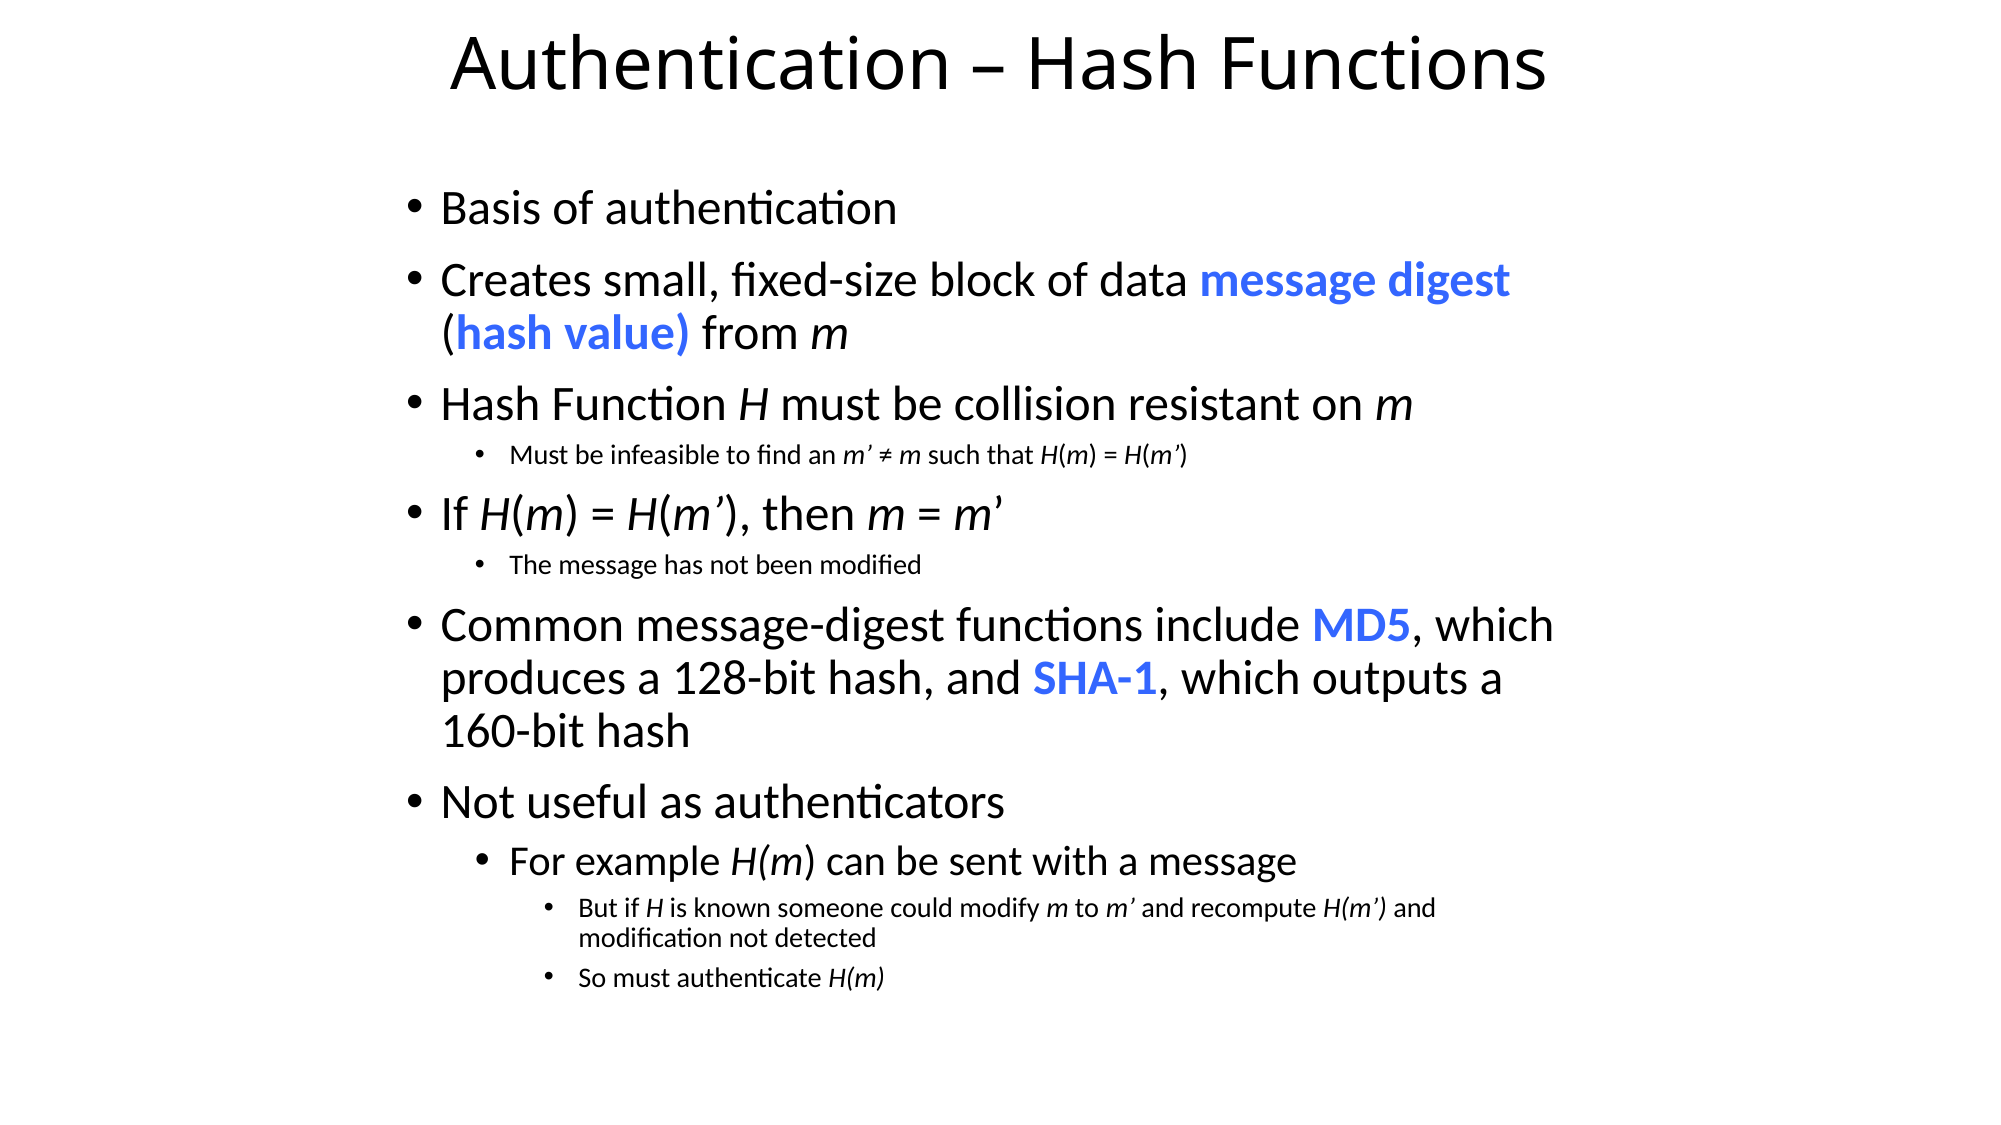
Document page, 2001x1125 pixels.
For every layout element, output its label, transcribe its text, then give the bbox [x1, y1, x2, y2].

title Authentication – Hash Functions [435, 18, 1727, 114]
list Basis of authentication Creates small, fixed-size block of data message digest (hash value) from m Hash Function H must be collision resistant on m Must be infeasible to find an m’ ≠ m such that H(m) = H(m’) If H(m) = H(m’), then m = m’ The message has not been modified Common message-digest functions include MD5, which produces a 128-bit hash, and SHA-1, which outputs a 160-bit hash Not useful as authenticators For example H(m) can be sent with a message But if H is known someone could modify m to m’ and recompute H(m’) and modification not detected So must authenticate H(m) [391, 174, 1582, 1009]
